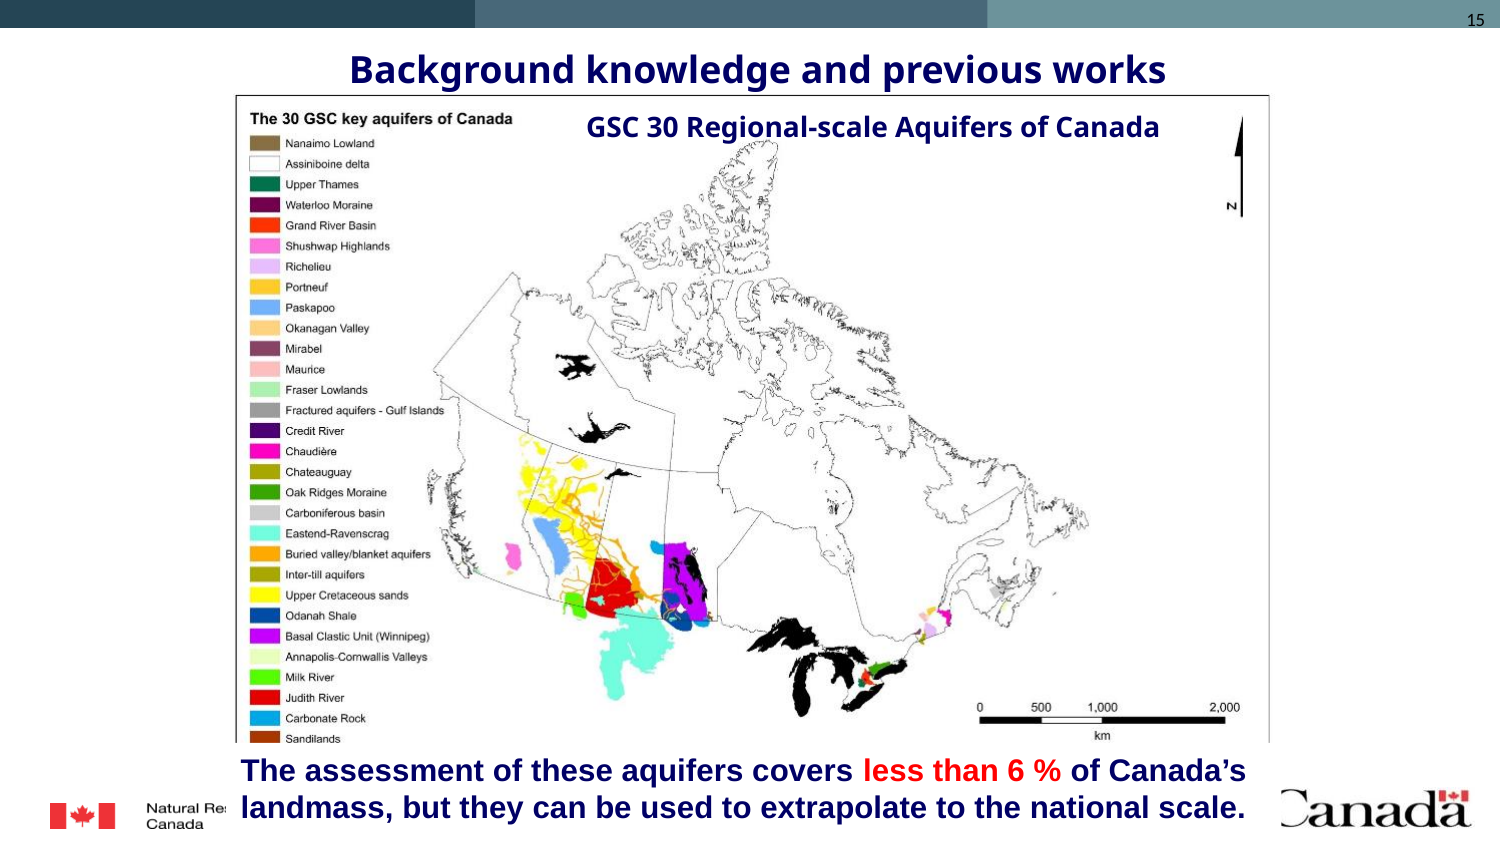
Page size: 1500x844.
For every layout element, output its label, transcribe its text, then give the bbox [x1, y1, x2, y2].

picture [225, 84, 1282, 102]
picture [50, 803, 225, 829]
title Background knowledge and previous works [243, 33, 1273, 83]
picture [1282, 787, 1475, 829]
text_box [225, 102, 1282, 835]
